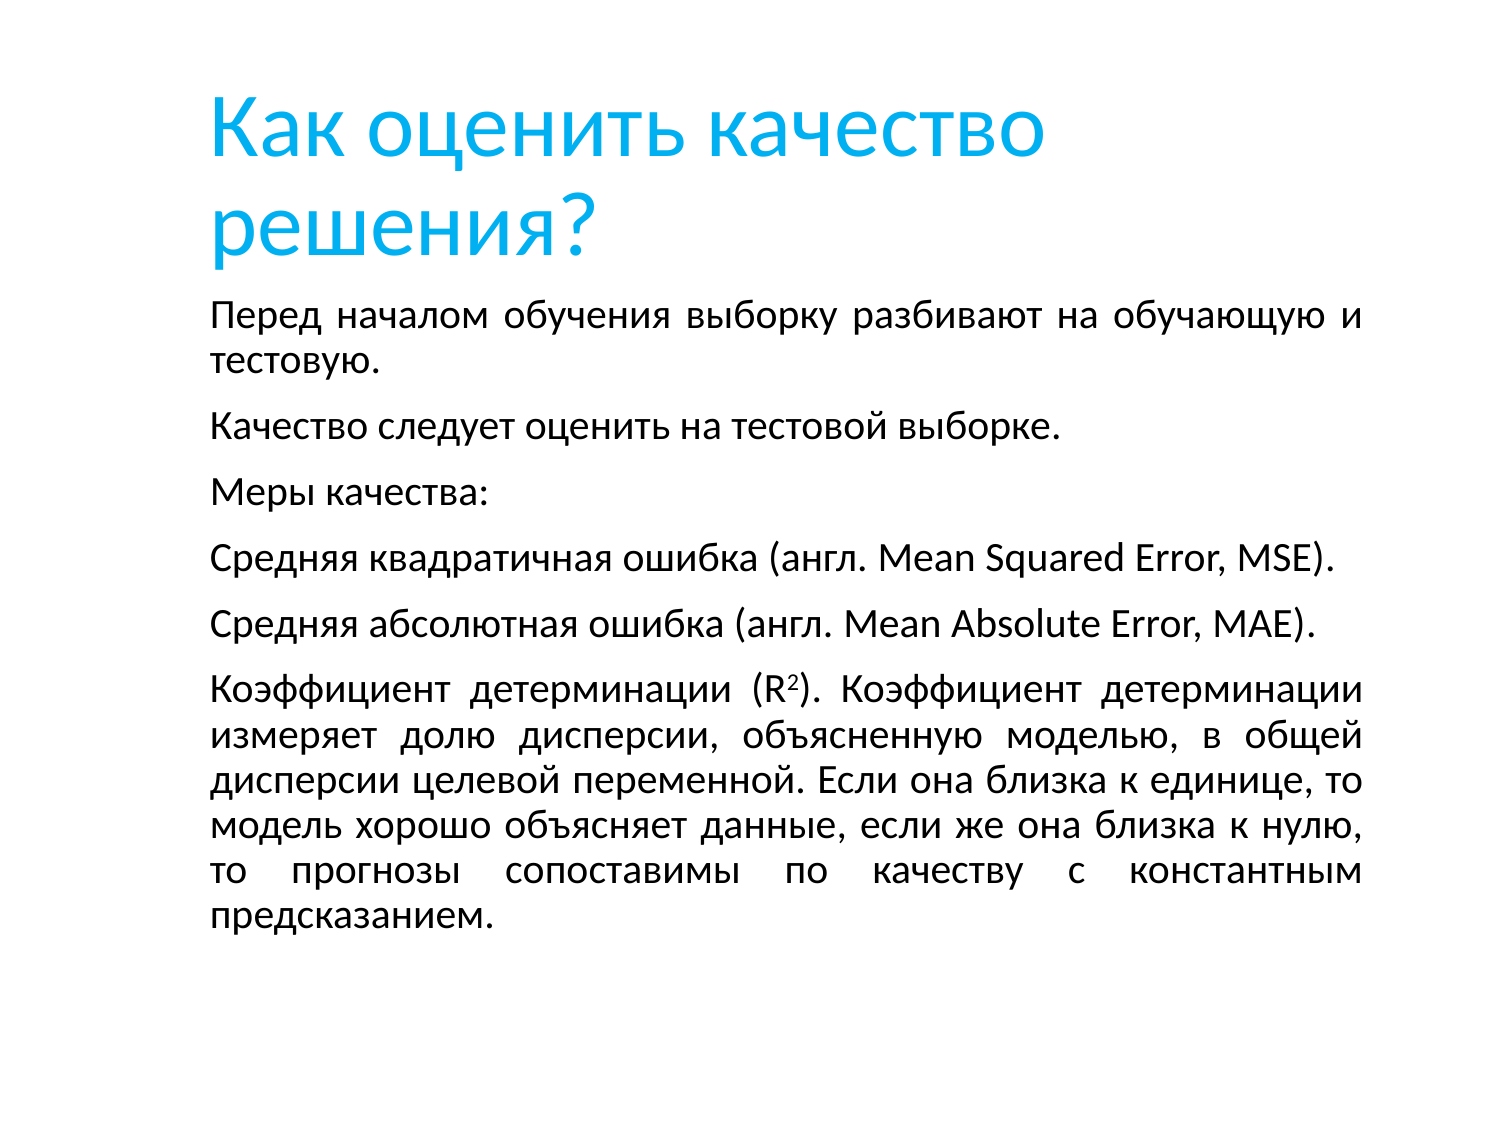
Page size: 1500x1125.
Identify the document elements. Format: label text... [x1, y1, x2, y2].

title Как оценить качество решения? [194, 67, 1255, 285]
